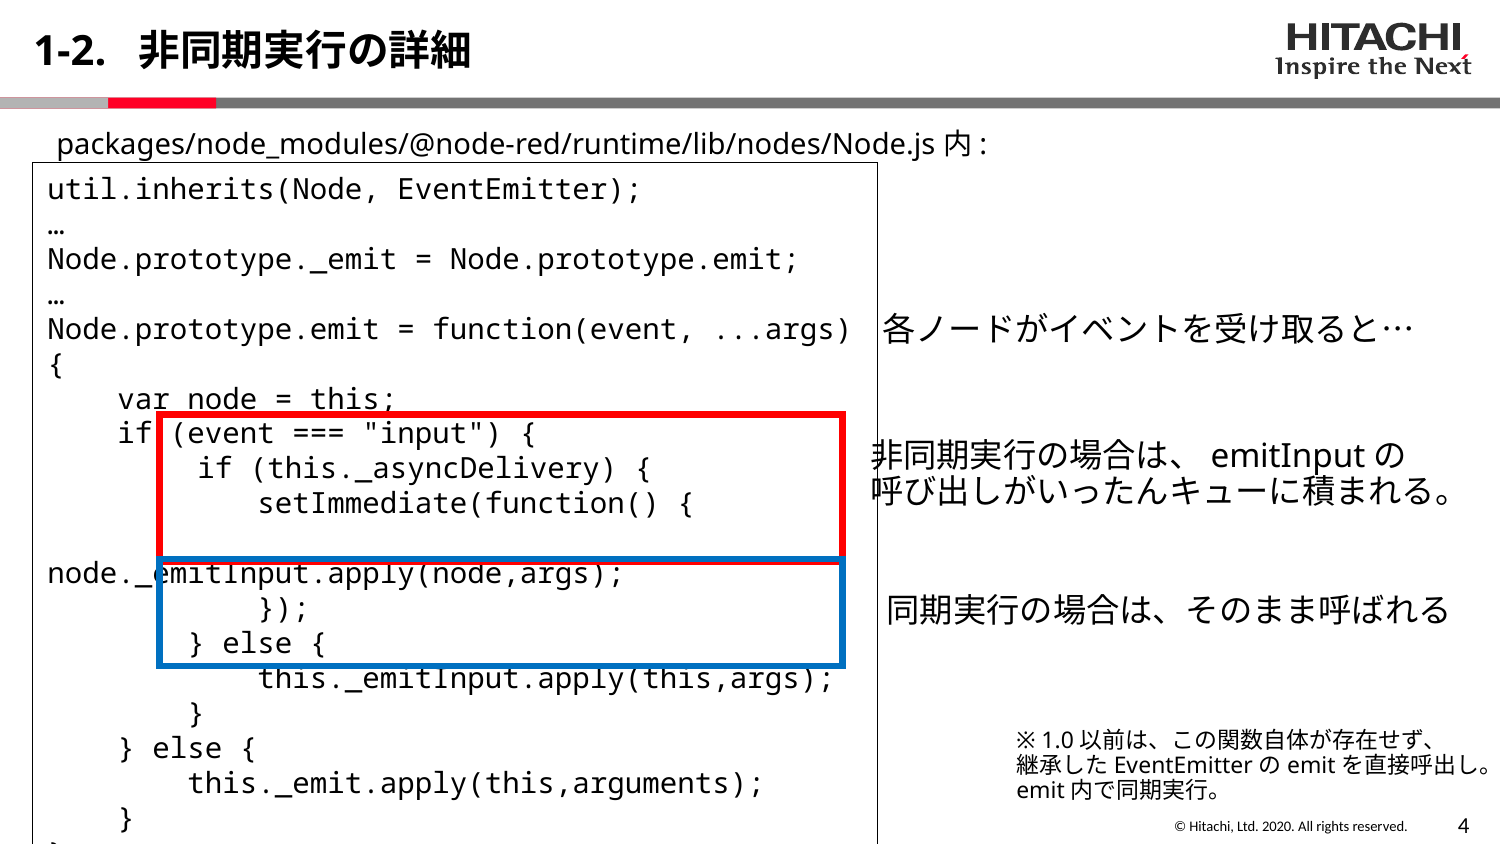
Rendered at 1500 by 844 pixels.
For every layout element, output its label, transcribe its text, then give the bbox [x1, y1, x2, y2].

text_box [159, 559, 843, 667]
text_box 非同期実行の場合は、emitInputの 呼び出しがいったんキューに積まれる。 [855, 431, 1484, 519]
text_box [159, 414, 843, 559]
text_box util.inherits(Node, EventEmitter); … Node.prototype._emit = Node.prototype.emit; … Node.prototype.emit = function(event, ...args) { var node = this; if (event === "input") { if (this._asyncDelivery) { setImmediate(function() { node._emitInput.apply(node,args); }); } else { this._emitInput.apply(this,args); } } else { this._emit.apply(this,arguments); } } [32, 162, 878, 844]
text_box ※ 1.0以前は、この関数自体が存在せず、 継承したEventEmitterのemitを直接呼出し。 emit内で同期実行。 [1001, 721, 1500, 836]
text_box 各ノードがイベントを受け取ると… [867, 305, 1430, 356]
title 1-2. 非同期実行の詳細 [18, 22, 502, 83]
text_box 同期実行の場合は、そのまま呼ばれる [872, 586, 1467, 638]
text_box packages/node_modules/@node-red/runtime/lib/nodes/Node.js内: [41, 121, 1003, 169]
